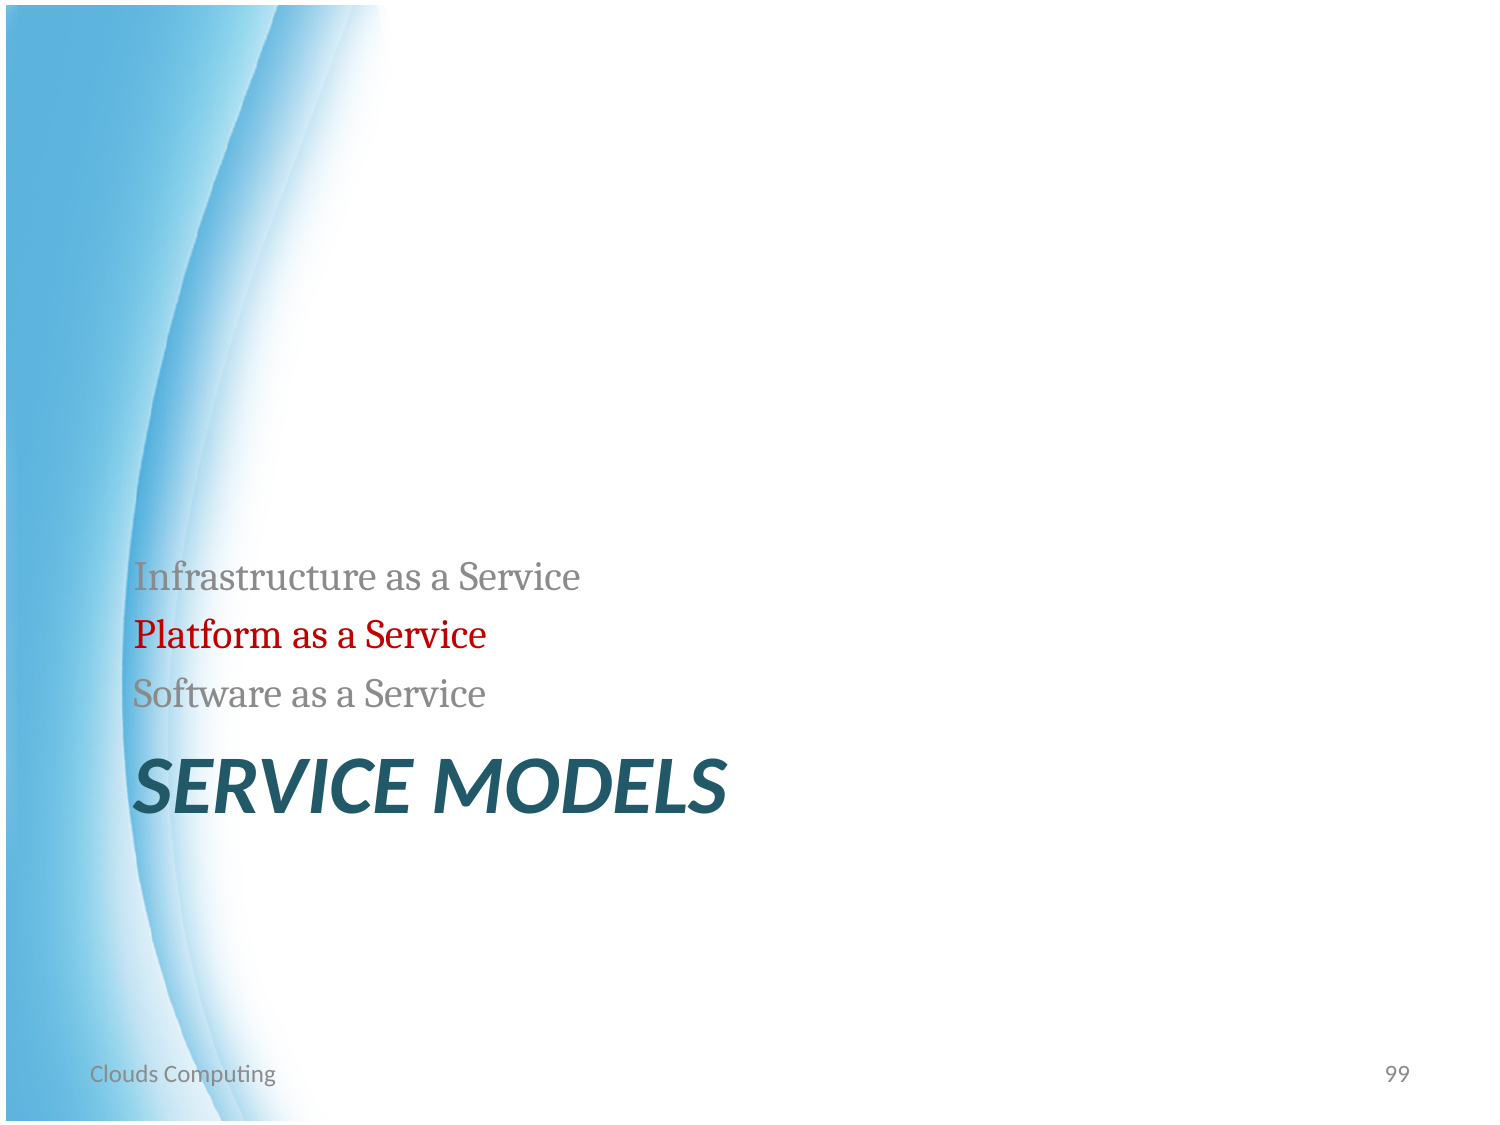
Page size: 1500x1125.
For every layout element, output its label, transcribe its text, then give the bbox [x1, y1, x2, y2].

slide_number 99 [1074, 1042, 1425, 1103]
list Infrastructure as a Service Platform as a Service Software as a Service [118, 476, 1394, 723]
slide_number Clouds Computing [75, 1042, 425, 1103]
picture [0, 0, 1500, 1125]
title Service Models [118, 723, 1394, 947]
